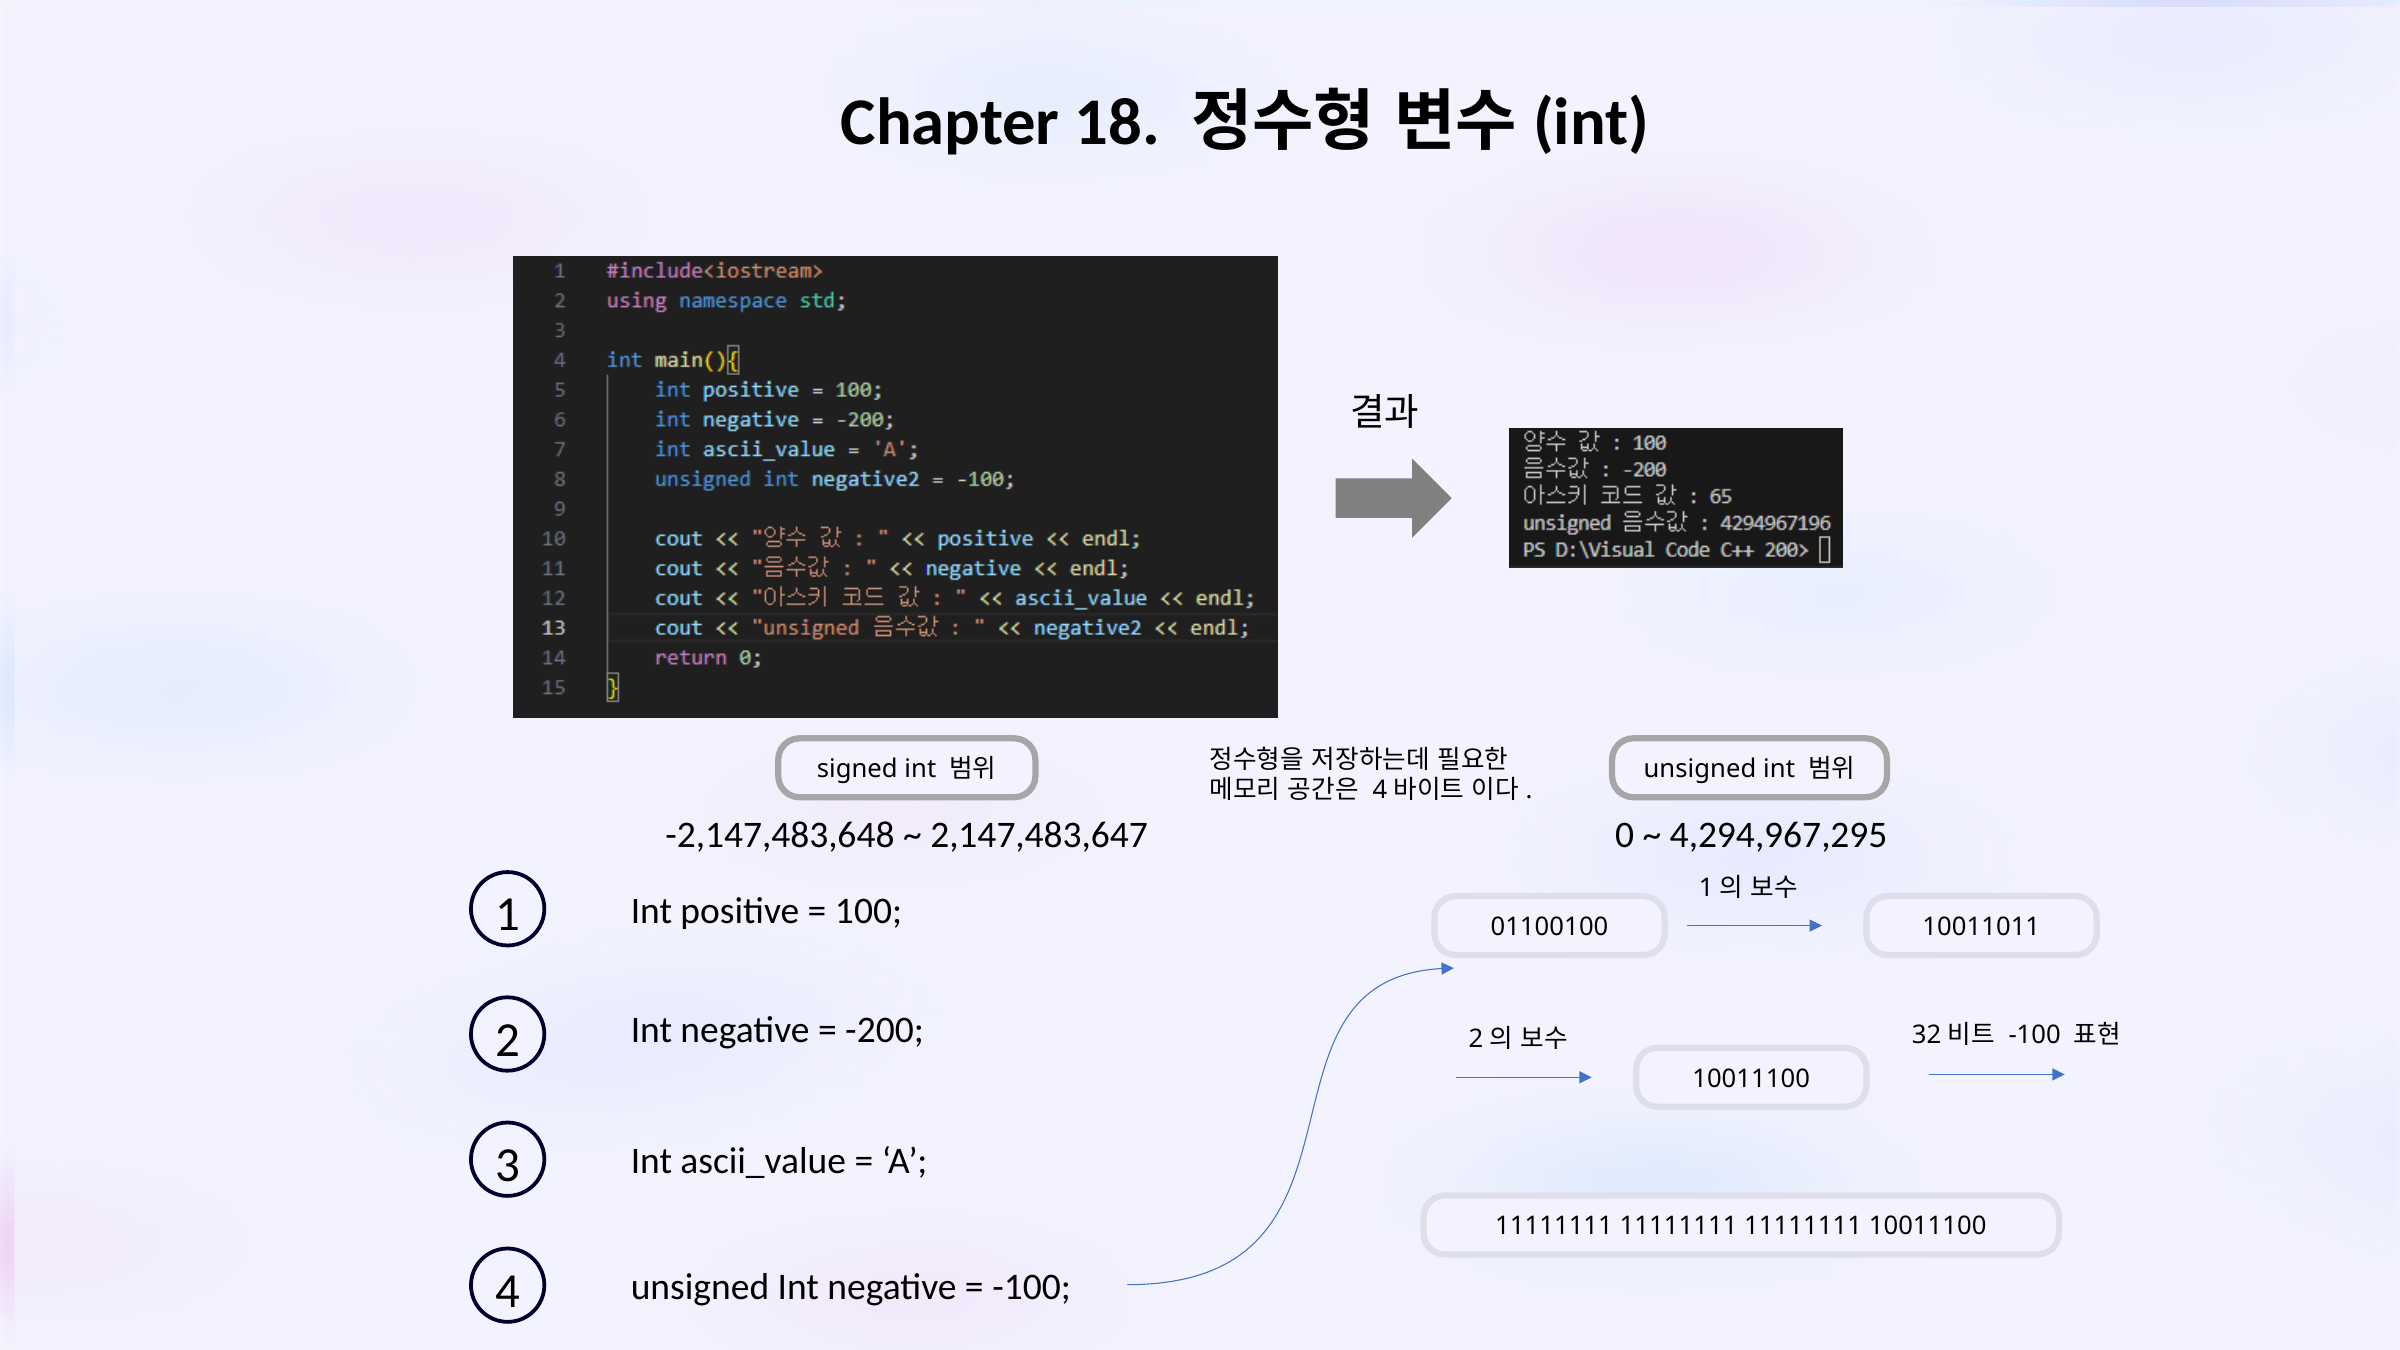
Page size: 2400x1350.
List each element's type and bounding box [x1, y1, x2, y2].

picture [0, 0, 2400, 1350]
text_box [1127, 968, 1454, 1286]
